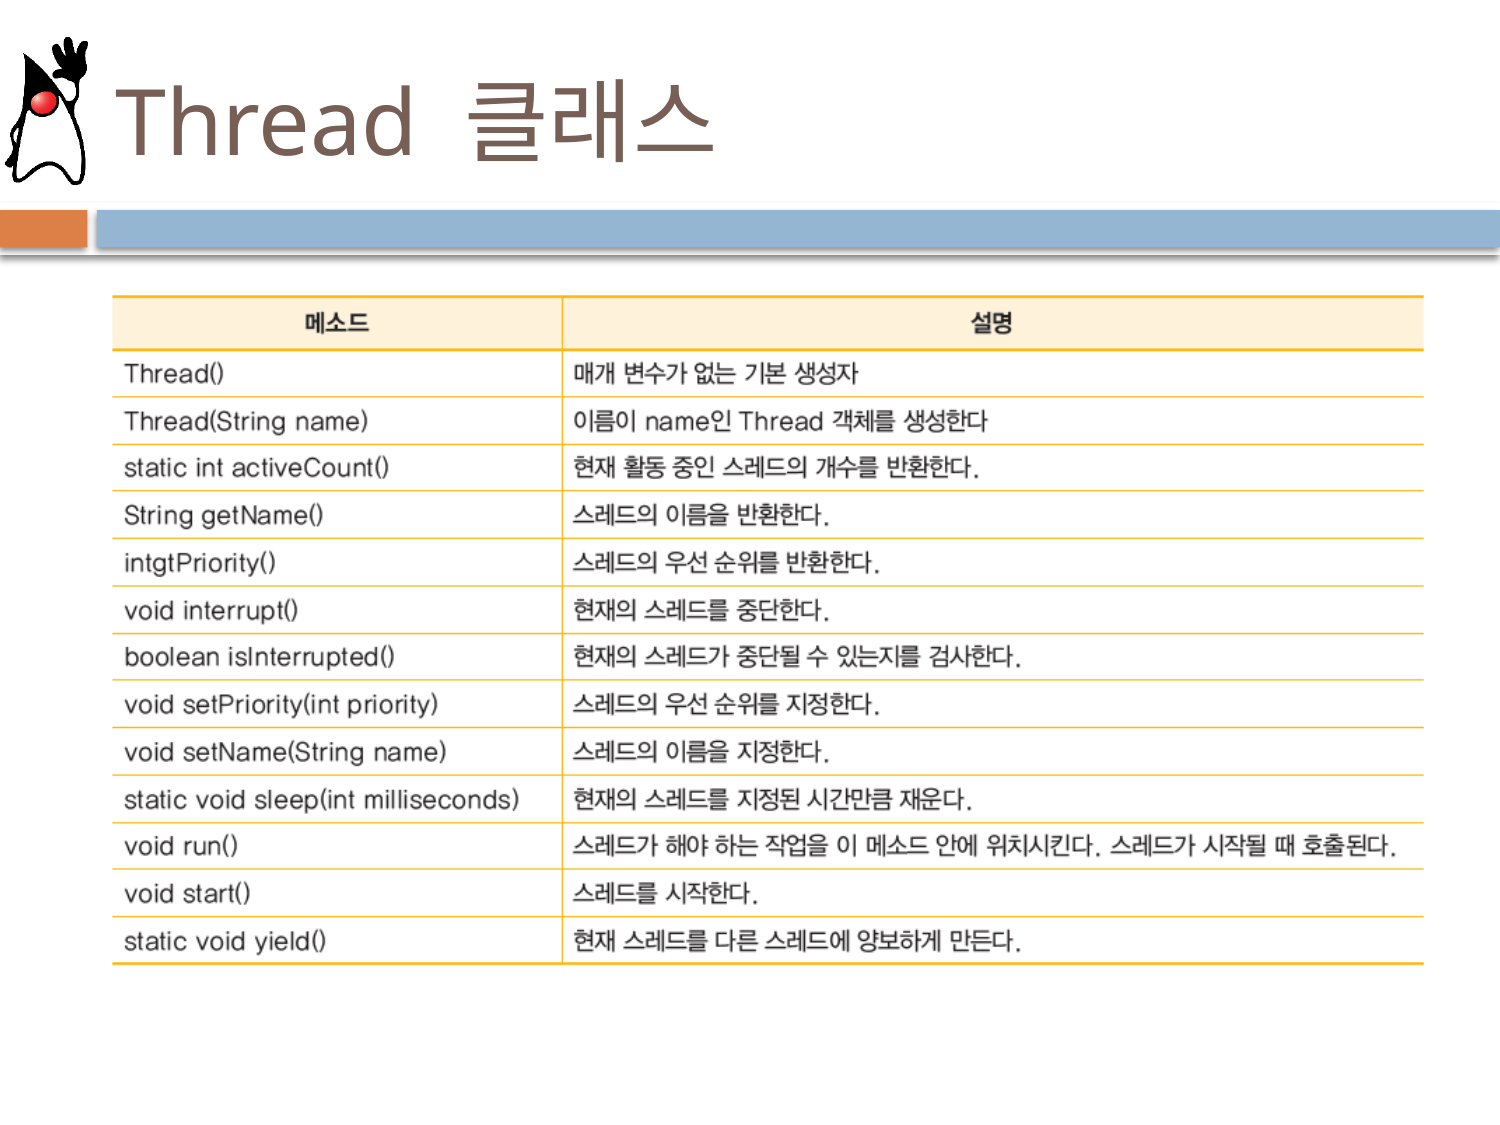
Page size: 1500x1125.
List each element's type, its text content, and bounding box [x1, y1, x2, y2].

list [100, 280, 1439, 982]
picture [5, 37, 88, 185]
title Thread 클래스 [100, 37, 1438, 200]
